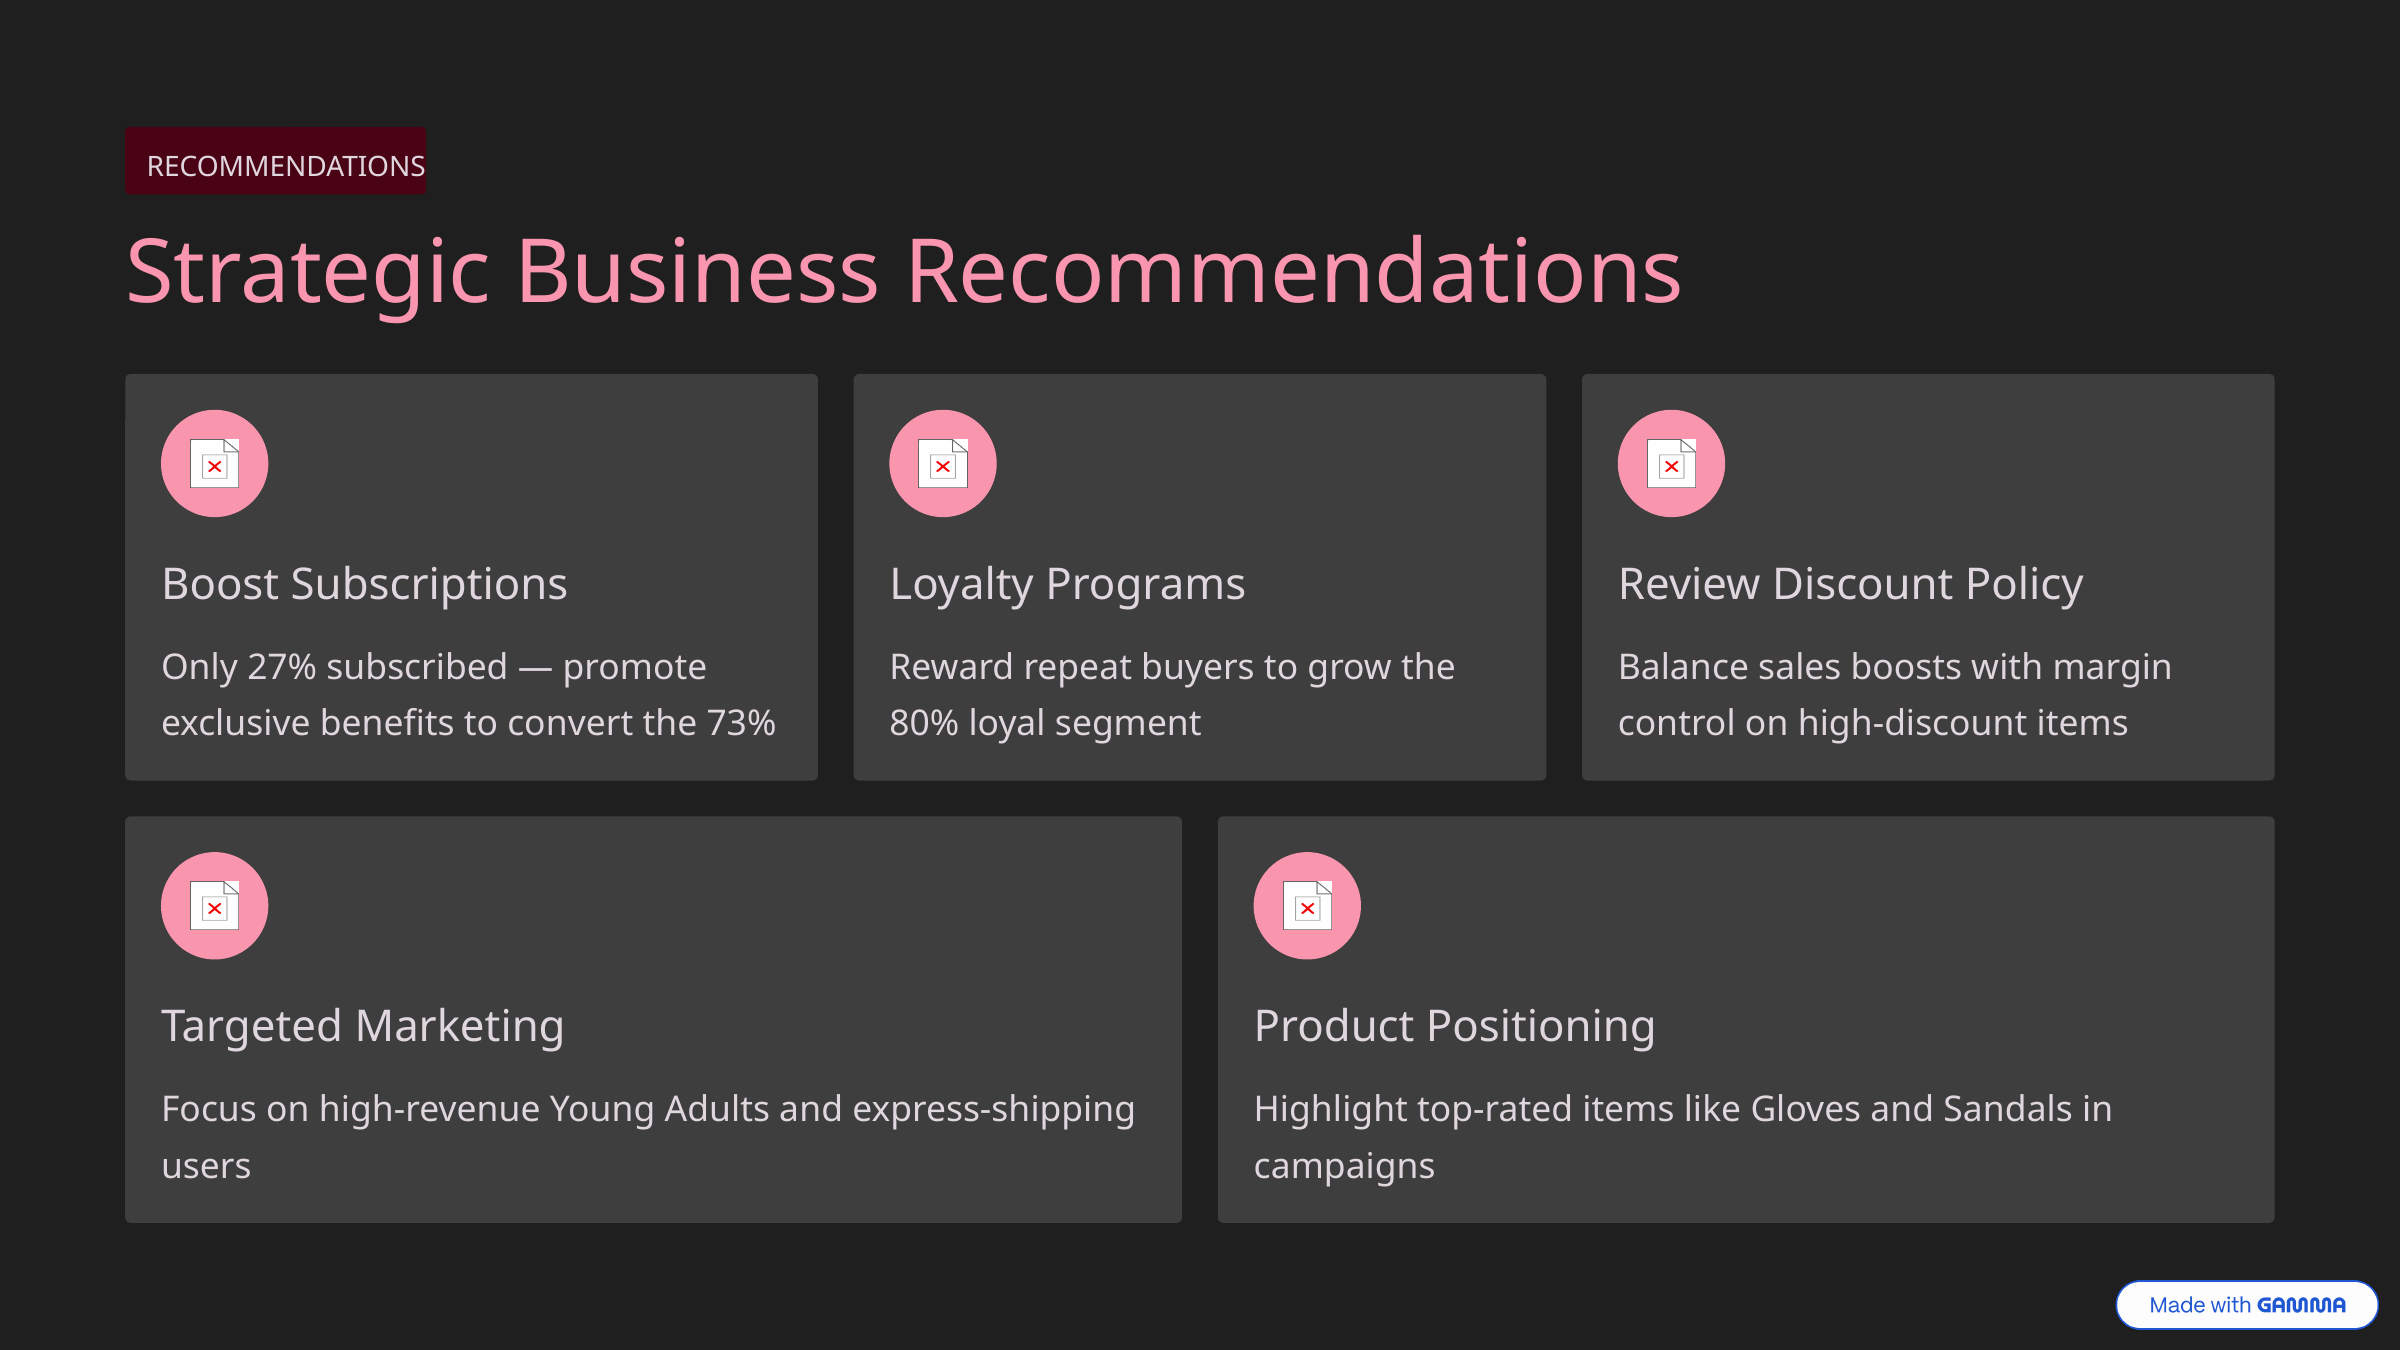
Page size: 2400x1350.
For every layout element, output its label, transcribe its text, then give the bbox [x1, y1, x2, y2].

text_box [160, 409, 269, 518]
text_box Reward repeat buyers to grow the 80% loyal segment [889, 630, 1511, 745]
text_box Focus on high-revenue Young Adults and express-shipping users [161, 1072, 1147, 1188]
text_box Only 27% subscribed — promote exclusive benefits to convert the 73% [161, 630, 783, 745]
picture [918, 439, 968, 488]
text_box [889, 409, 997, 518]
text_box [1617, 409, 1726, 518]
text_box [125, 126, 427, 195]
picture [2106, 1271, 2389, 1339]
text_box [125, 373, 818, 781]
text_box Targeted Marketing [160, 995, 609, 1052]
picture [190, 881, 239, 930]
text_box Boost Subscriptions [160, 552, 609, 609]
text_box Highlight top-rated items like Gloves and Sandals in campaigns [1253, 1072, 2239, 1188]
text_box [853, 373, 1547, 781]
text_box Loyalty Programs [889, 552, 1337, 609]
text_box [160, 852, 269, 960]
text_box [1217, 816, 2275, 1223]
text_box Product Positioning [1253, 995, 1701, 1052]
text_box [125, 816, 1183, 1223]
picture [190, 439, 239, 488]
text_box Strategic Business Recommendations [125, 208, 1484, 321]
text_box [1253, 852, 1361, 960]
picture [1283, 881, 1332, 930]
picture [1647, 439, 1696, 488]
text_box Review Discount Policy [1617, 552, 2066, 609]
text_box RECOMMENDATIONS [146, 137, 405, 184]
text_box [1582, 373, 2275, 781]
text_box Balance sales boosts with margin control on high-discount items [1617, 630, 2239, 745]
